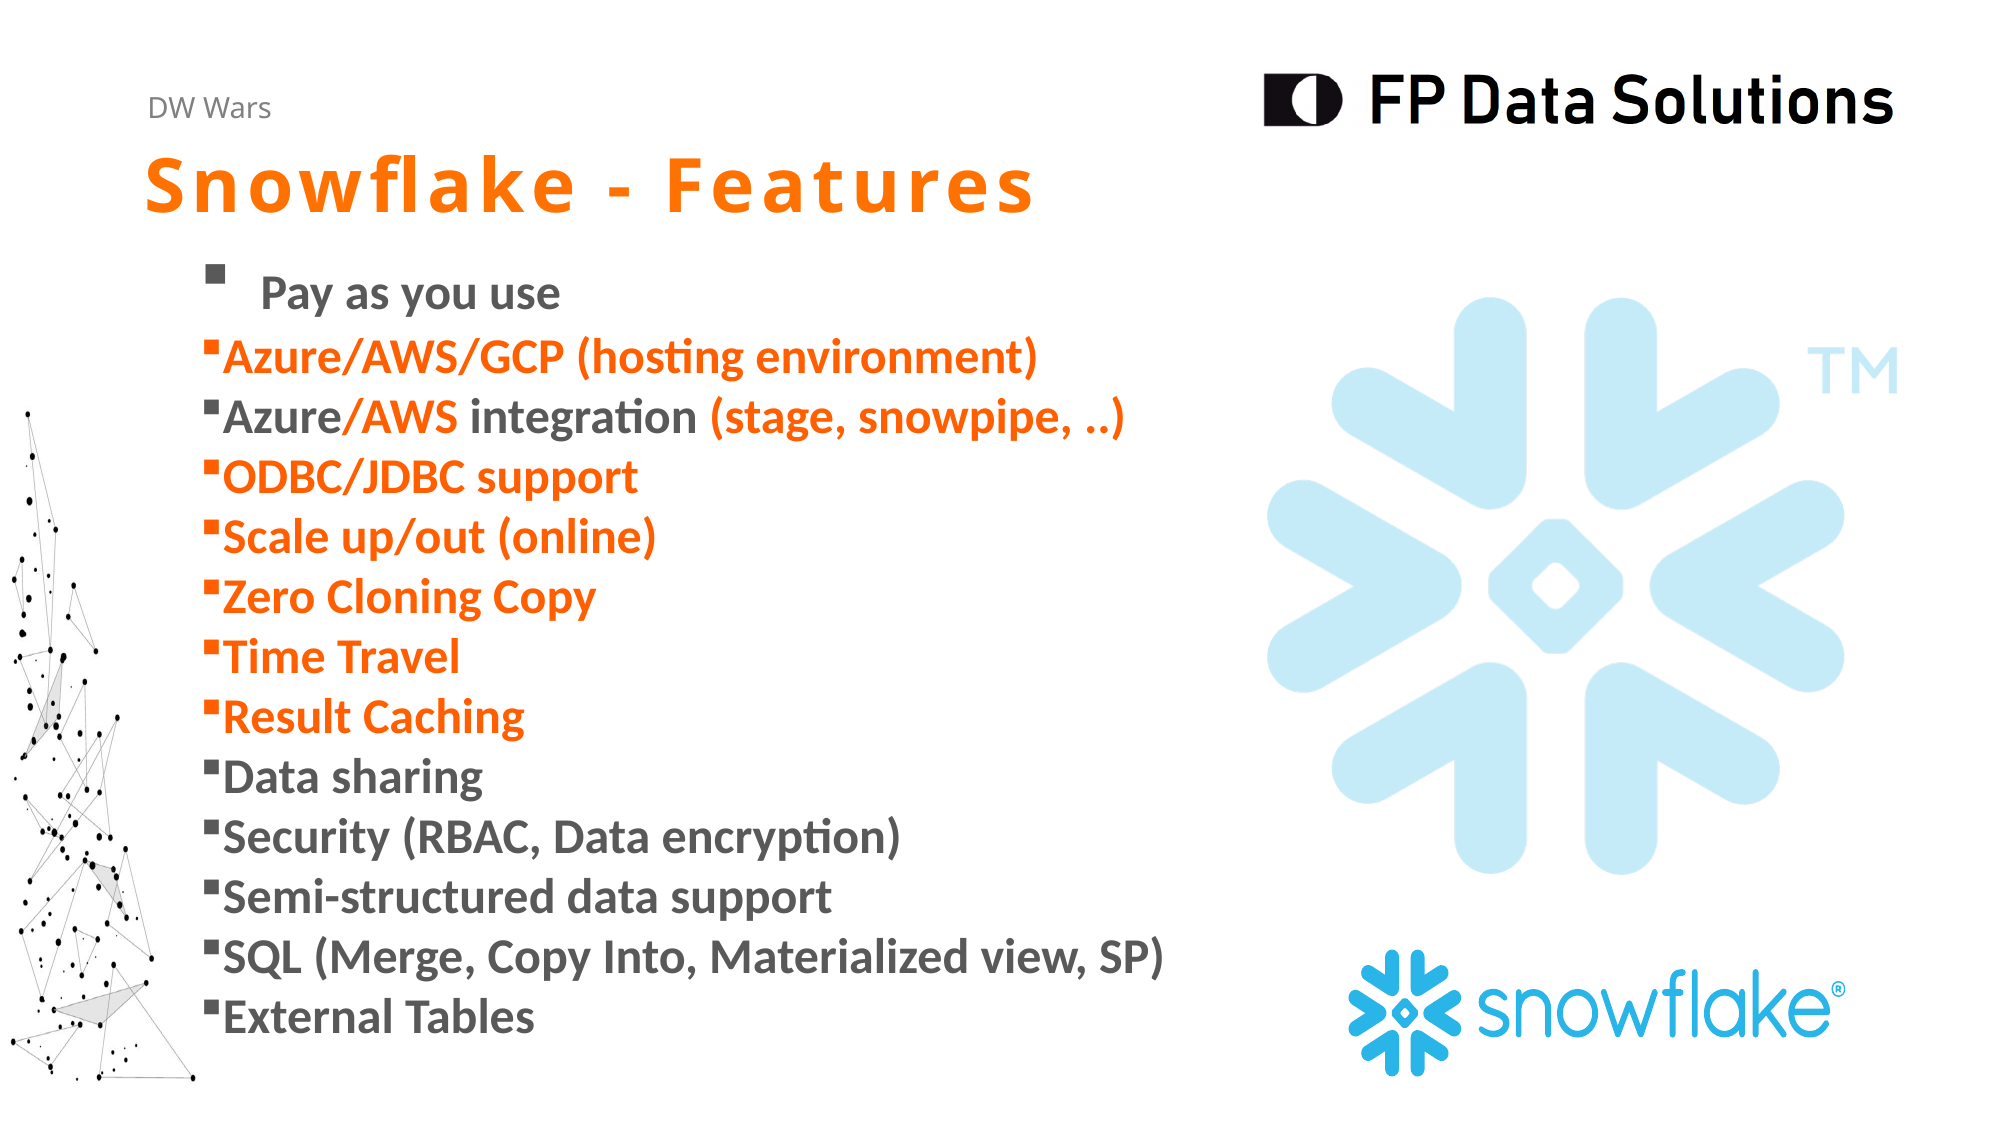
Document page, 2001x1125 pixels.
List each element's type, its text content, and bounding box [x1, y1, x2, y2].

text_box [1348, 989, 1387, 1037]
text_box [1361, 1029, 1400, 1077]
text_box [1515, 989, 1552, 1038]
text_box [1831, 981, 1846, 997]
text_box [1691, 969, 1698, 1038]
picture [1267, 297, 1897, 875]
list Snowflake - Features [129, 140, 1247, 298]
text_box [1703, 988, 1745, 1038]
text_box [1391, 998, 1418, 1028]
text_box Pay as you use Azure/AWS/GCP (hosting environment) Azure/AWS integration (stage, snowpipe, ..) ODBC/JDBC support Scale up/out (online) Zero Cloning Copy Time Travel Result Caching Data sharing Security (RBAC, Data encryption) Semi-structured data support SQL (Merge, Copy Into, Materialized view, SP) External Tables [185, 235, 1303, 1051]
text_box [1410, 949, 1449, 997]
picture [0, 398, 205, 1093]
text_box [1478, 988, 1510, 1038]
text_box [1788, 988, 1831, 1038]
text_box [1423, 990, 1462, 1037]
picture [1257, 64, 1898, 133]
text_box [1361, 949, 1400, 997]
text_box [1662, 969, 1686, 1038]
text_box [1752, 969, 1787, 1038]
text_box [1600, 988, 1658, 1038]
text_box [1410, 1029, 1449, 1077]
text_box [1556, 988, 1599, 1038]
